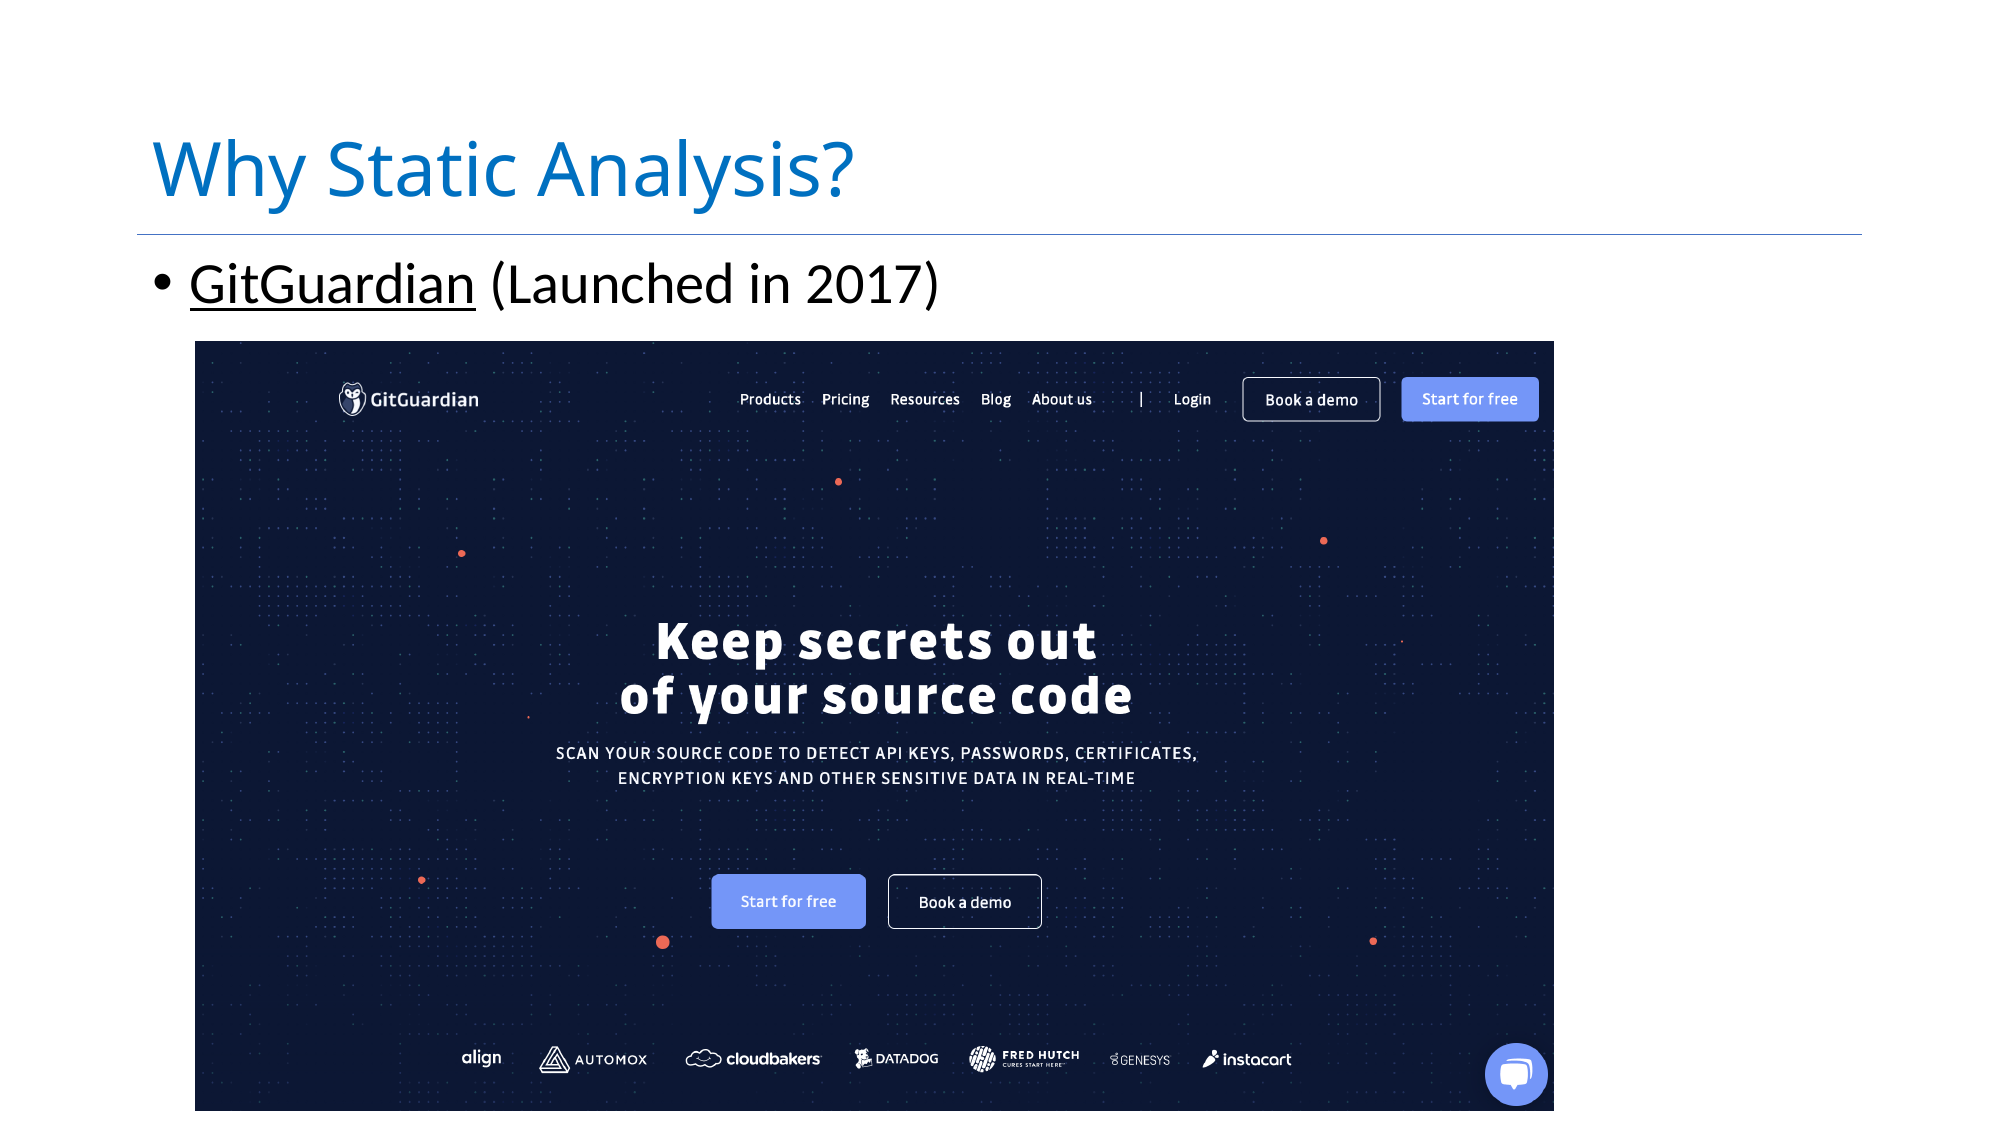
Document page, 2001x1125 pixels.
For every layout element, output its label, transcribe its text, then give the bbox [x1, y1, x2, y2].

picture [195, 341, 1554, 1111]
title Why Static Analysis? [137, 3, 1863, 221]
list GitGuardian (Launched in 2017) [137, 246, 1432, 960]
